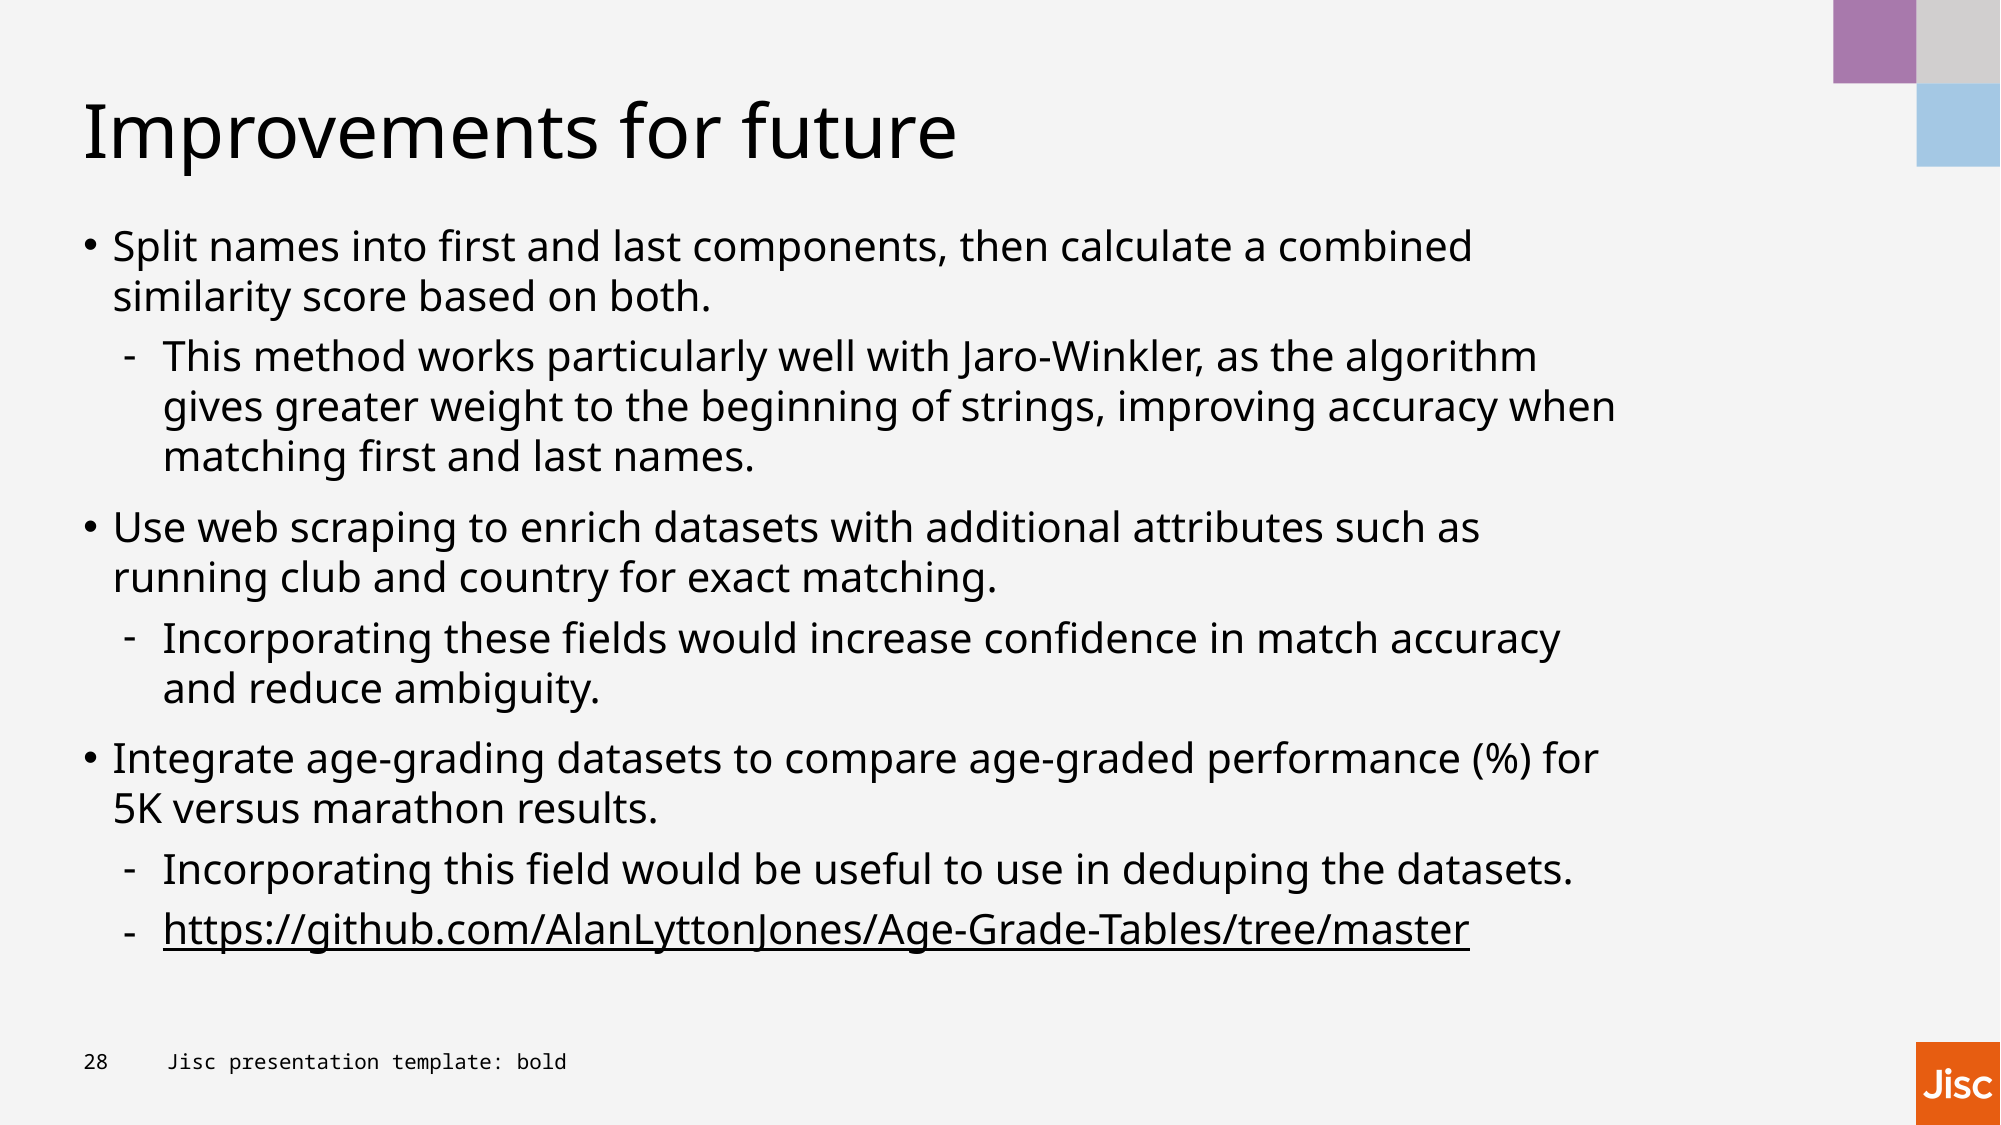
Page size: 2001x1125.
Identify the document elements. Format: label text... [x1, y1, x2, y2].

slide_number 28 [83, 1041, 167, 1084]
footer Jisc presentation template: bold [167, 1041, 1125, 1084]
picture [1916, 1042, 2000, 1125]
list Split names into first and last components, then calculate a combined similarity score based on both. This method works particularly well with Jaro-Winkler, as the algorithm gives greater weight to the beginning of strings, improving accuracy when matching first and last names. Use web scraping to enrich datasets with additional attributes such as running club and country for exact matching. Incorporating these fields would increase confidence in match accuracy and reduce ambiguity. Integrate age-grading datasets to compare age-graded performance (%) for 5K versus marathon results. Incorporating this field would be useful to use in deduping the datasets. https://github.com/AlanLyttonJones/Age-Grade-Tables/tree/master [83, 219, 1644, 949]
title Improvements for future [83, 83, 1750, 163]
